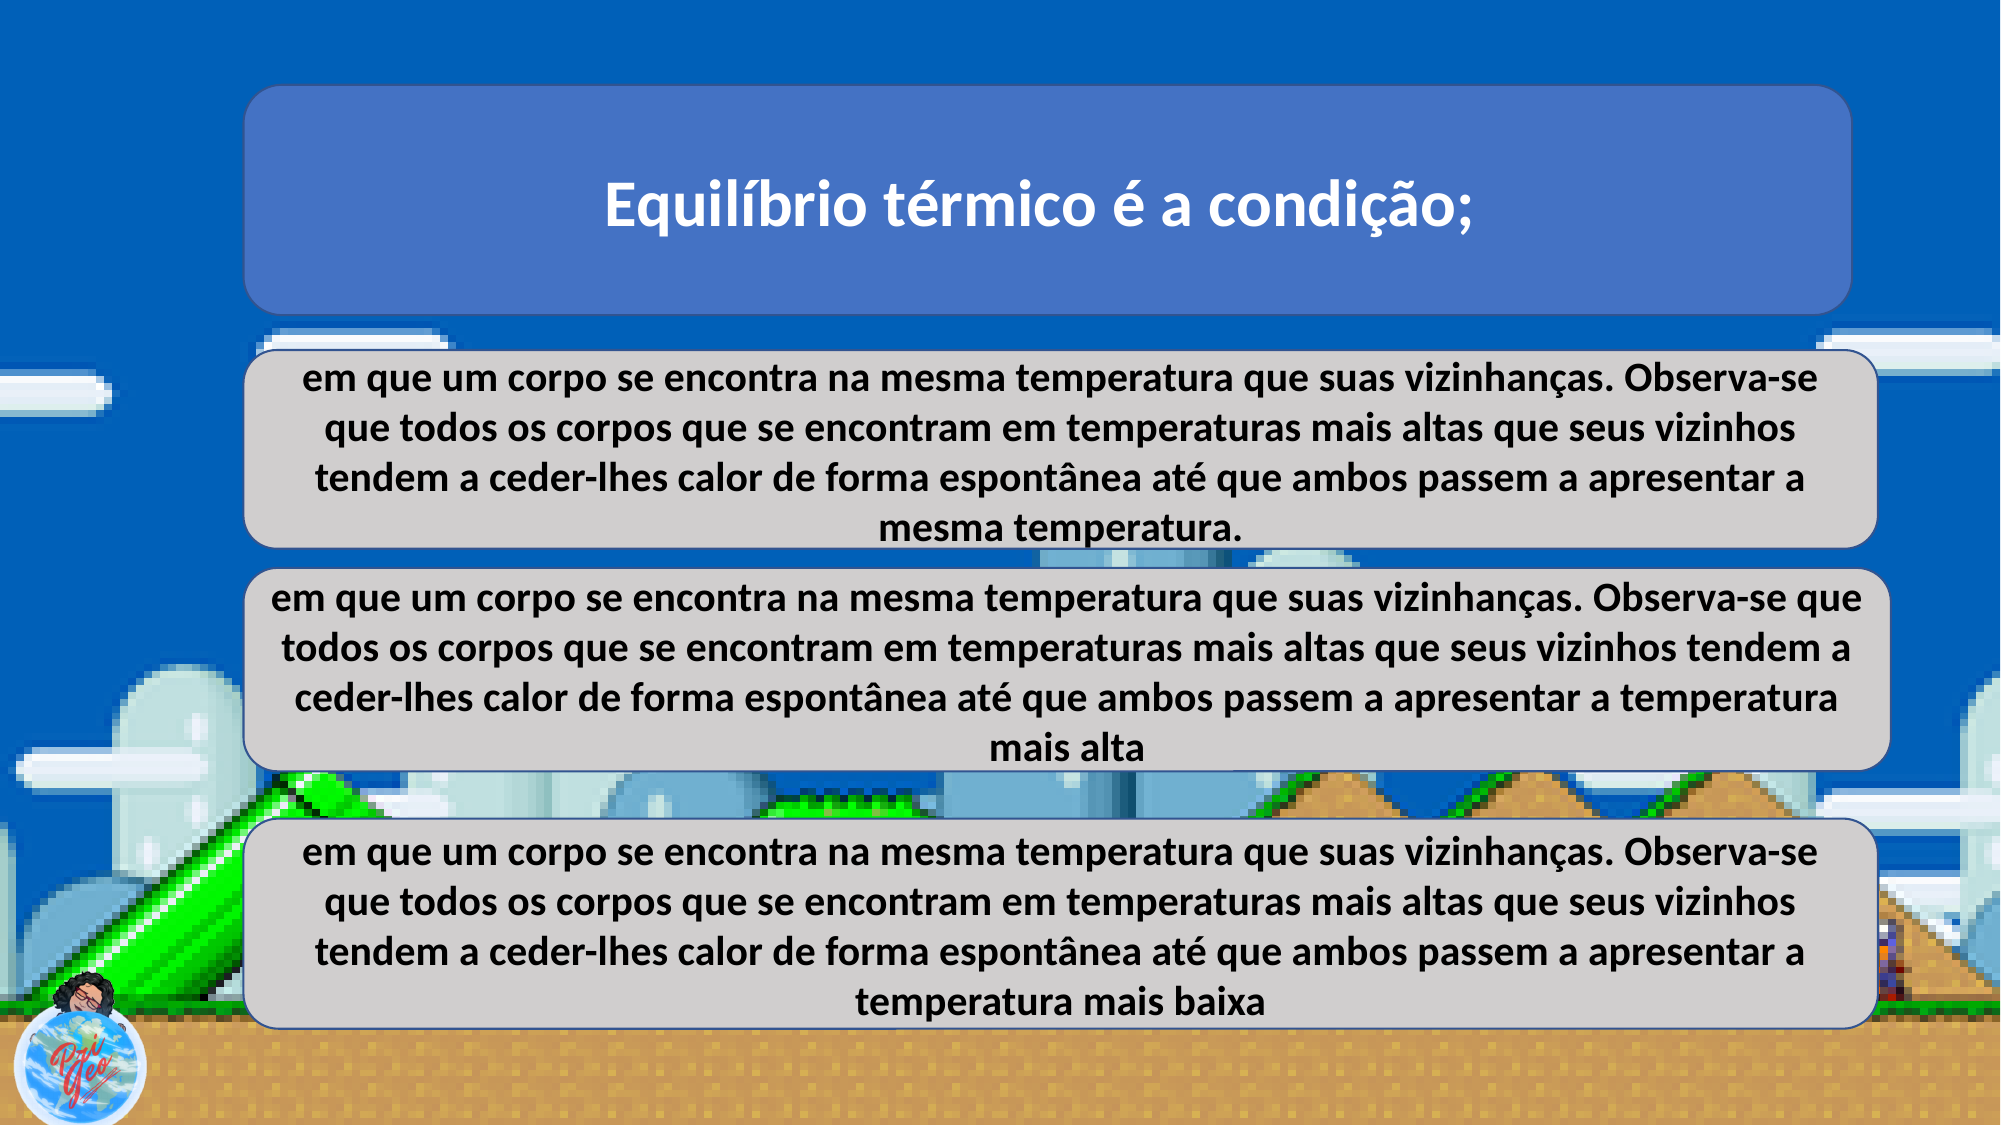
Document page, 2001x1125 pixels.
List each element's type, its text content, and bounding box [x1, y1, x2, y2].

text_box Equilíbrio térmico é a condição; [242, 83, 1854, 317]
text_box em que um corpo se encontra na mesma temperatura que suas vizinhanças. Observa-se que todos os corpos que se encontram em temperaturas mais altas que seus vizinhos tendem a ceder-lhes calor de forma espontânea até que ambos passem a apresentar a temperatura mais alta [242, 566, 1892, 773]
text_box em que um corpo se encontra na mesma temperatura que suas vizinhanças. Observa-se que todos os corpos que se encontram em temperaturas mais altas que seus vizinhos tendem a ceder-lhes calor de forma espontânea até que ambos passem a apresentar a mesma temperatura. [242, 348, 1879, 550]
text_box em que um corpo se encontra na mesma temperatura que suas vizinhanças. Observa-se que todos os corpos que se encontram em temperaturas mais altas que seus vizinhos tendem a ceder-lhes calor de forma espontânea até que ambos passem a apresentar a temperatura mais baixa [242, 817, 1879, 1030]
picture [0, 0, 2001, 1125]
